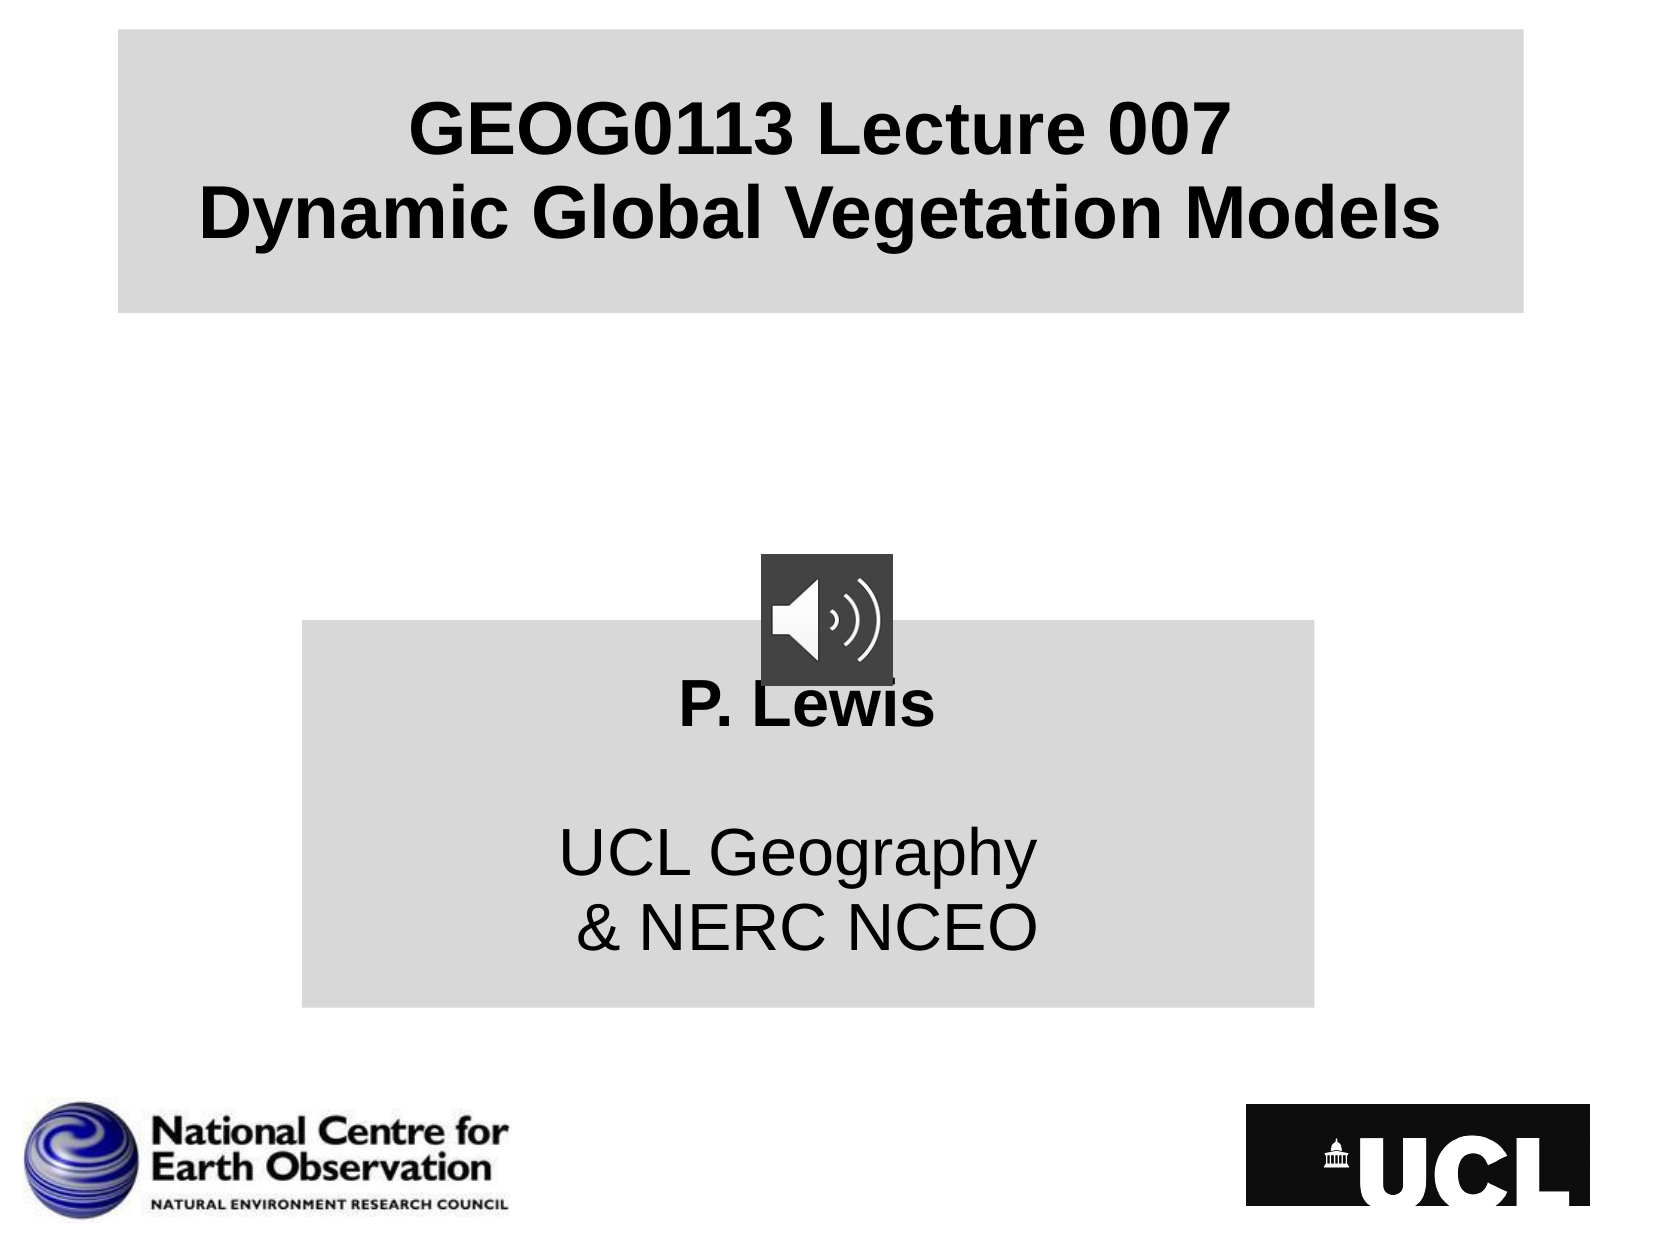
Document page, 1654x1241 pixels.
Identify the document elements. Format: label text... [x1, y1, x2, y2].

picture [759, 553, 894, 687]
title GEOG0113 Lecture 007 Dynamic Global Vegetation Models [118, 29, 1524, 313]
subtitle P. Lewis UCL Geography & NERC NCEO [301, 620, 1315, 1008]
picture [23, 1097, 513, 1223]
picture [1246, 1104, 1590, 1206]
